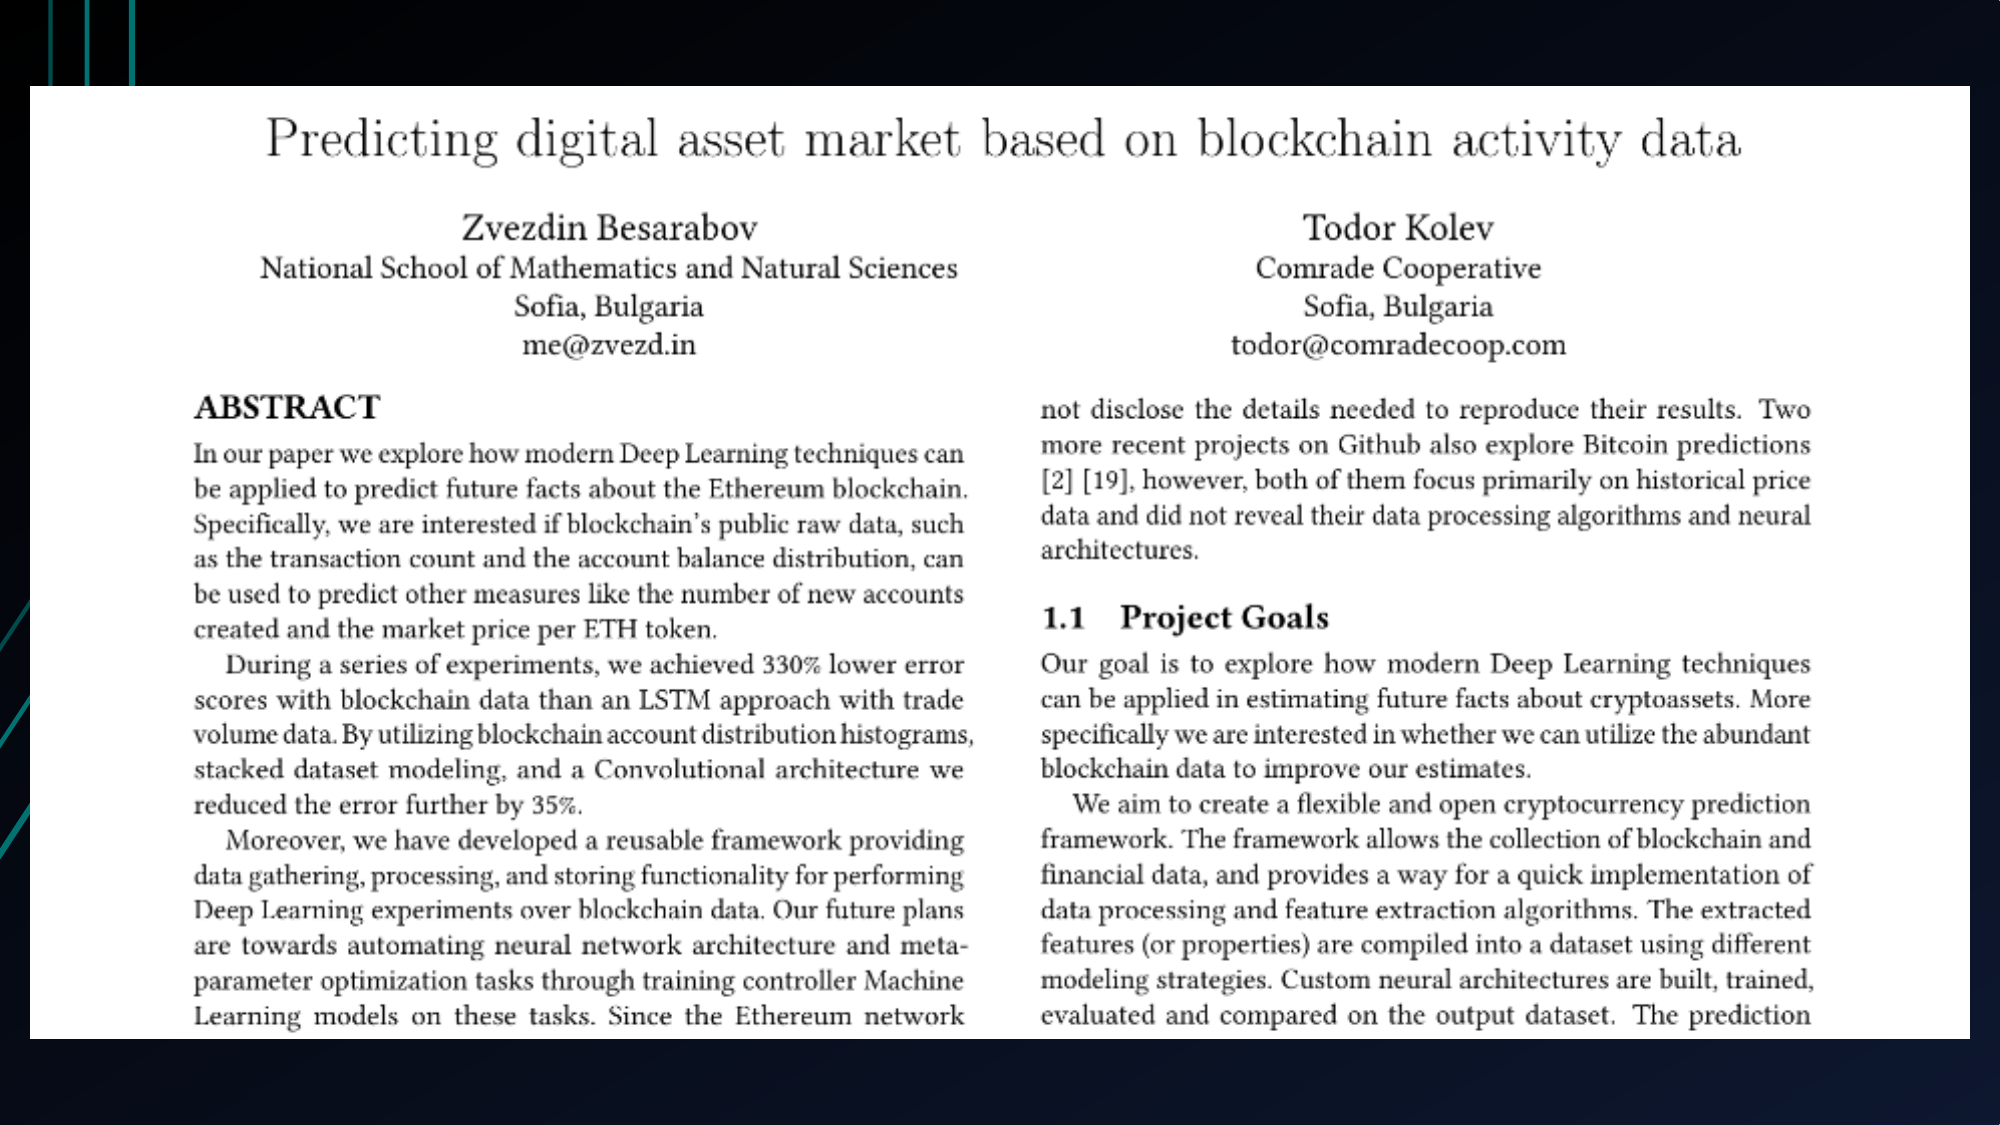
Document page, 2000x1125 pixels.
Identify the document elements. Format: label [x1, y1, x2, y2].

picture [29, 86, 1970, 1039]
